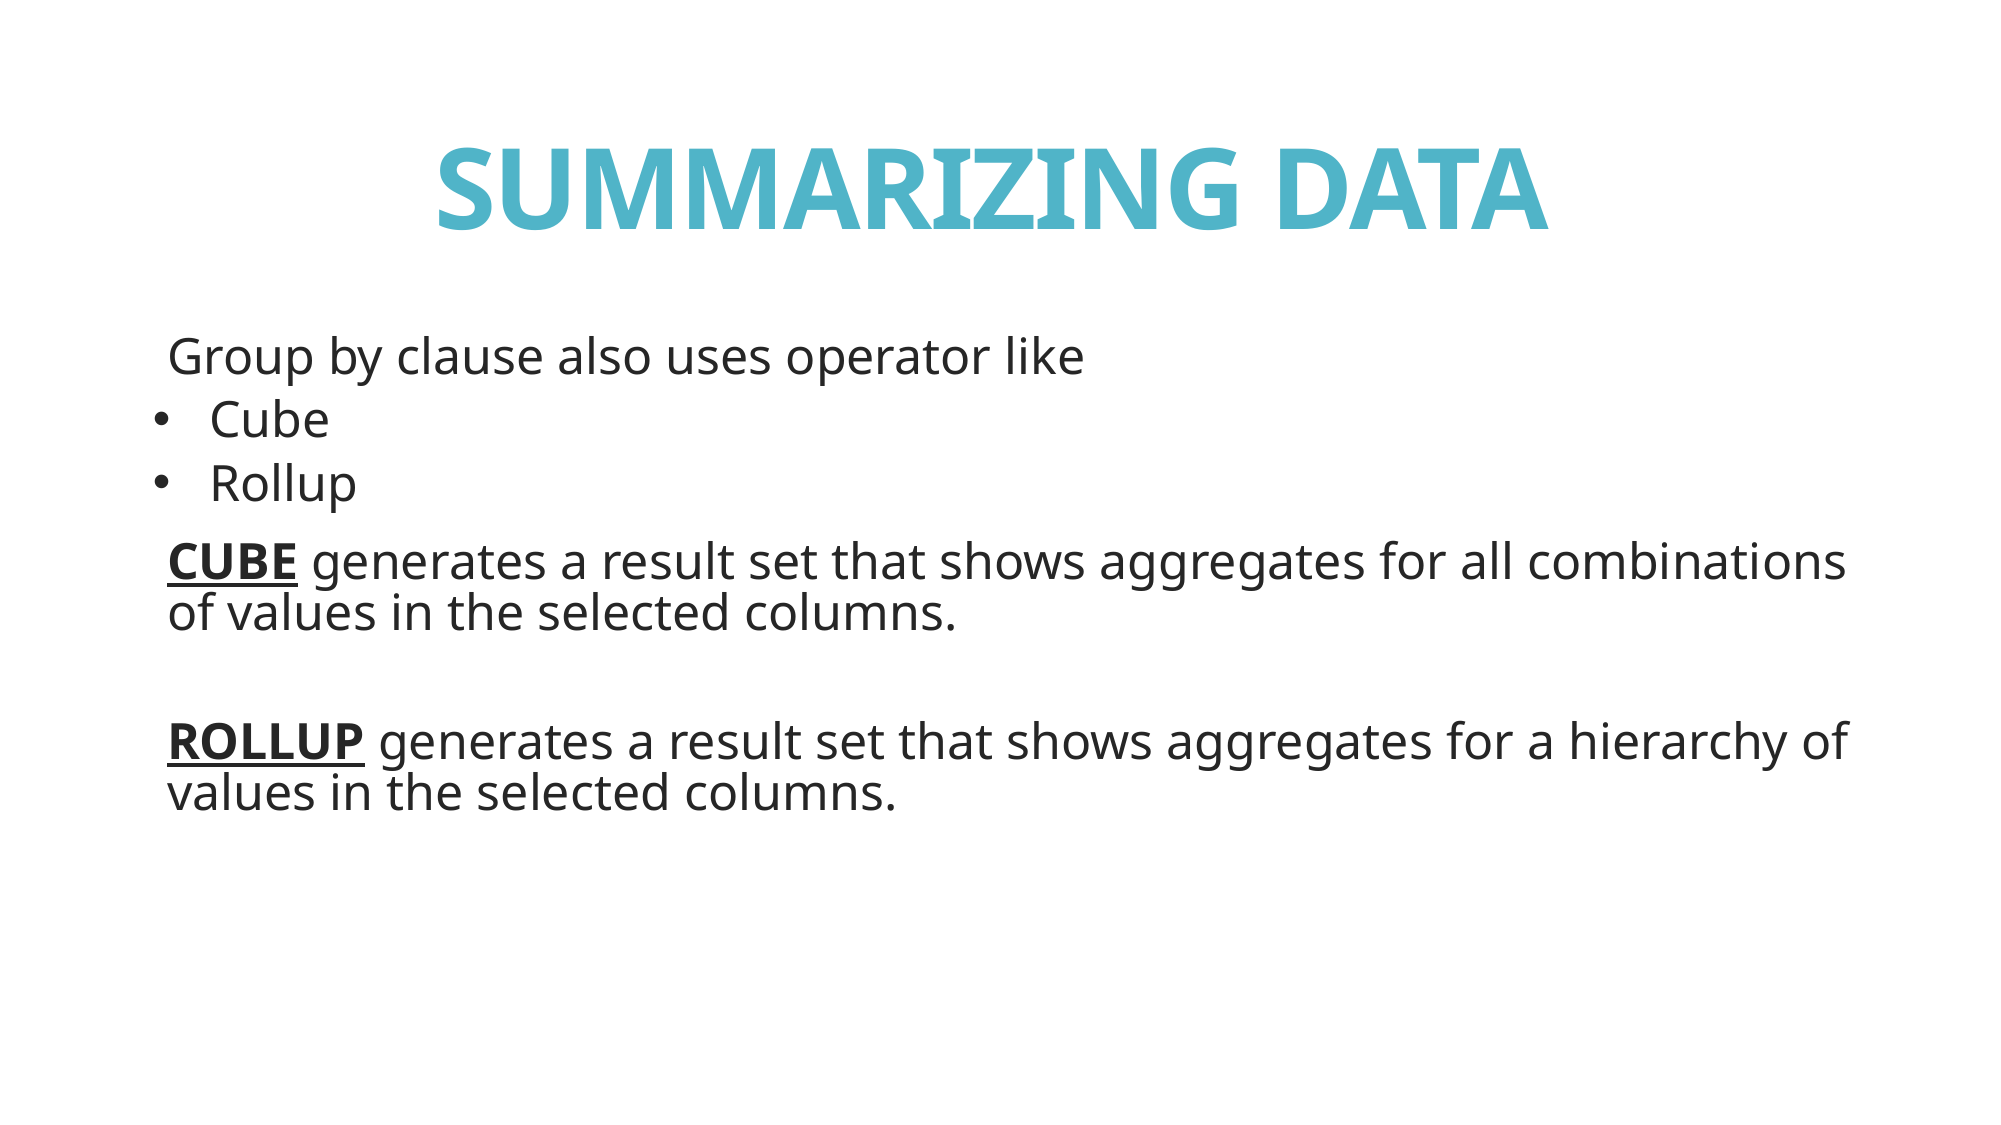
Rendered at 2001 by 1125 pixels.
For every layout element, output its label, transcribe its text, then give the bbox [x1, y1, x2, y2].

list Group by clause also uses operator like Cube Rollup CUBE generates a result set that shows aggregates for all combinations of values in the selected columns. ROLLUP generates a result set that shows aggregates for a hierarchy of values in the selected columns. [137, 326, 1902, 838]
title SUMMARIZING DATA [107, 81, 1875, 309]
